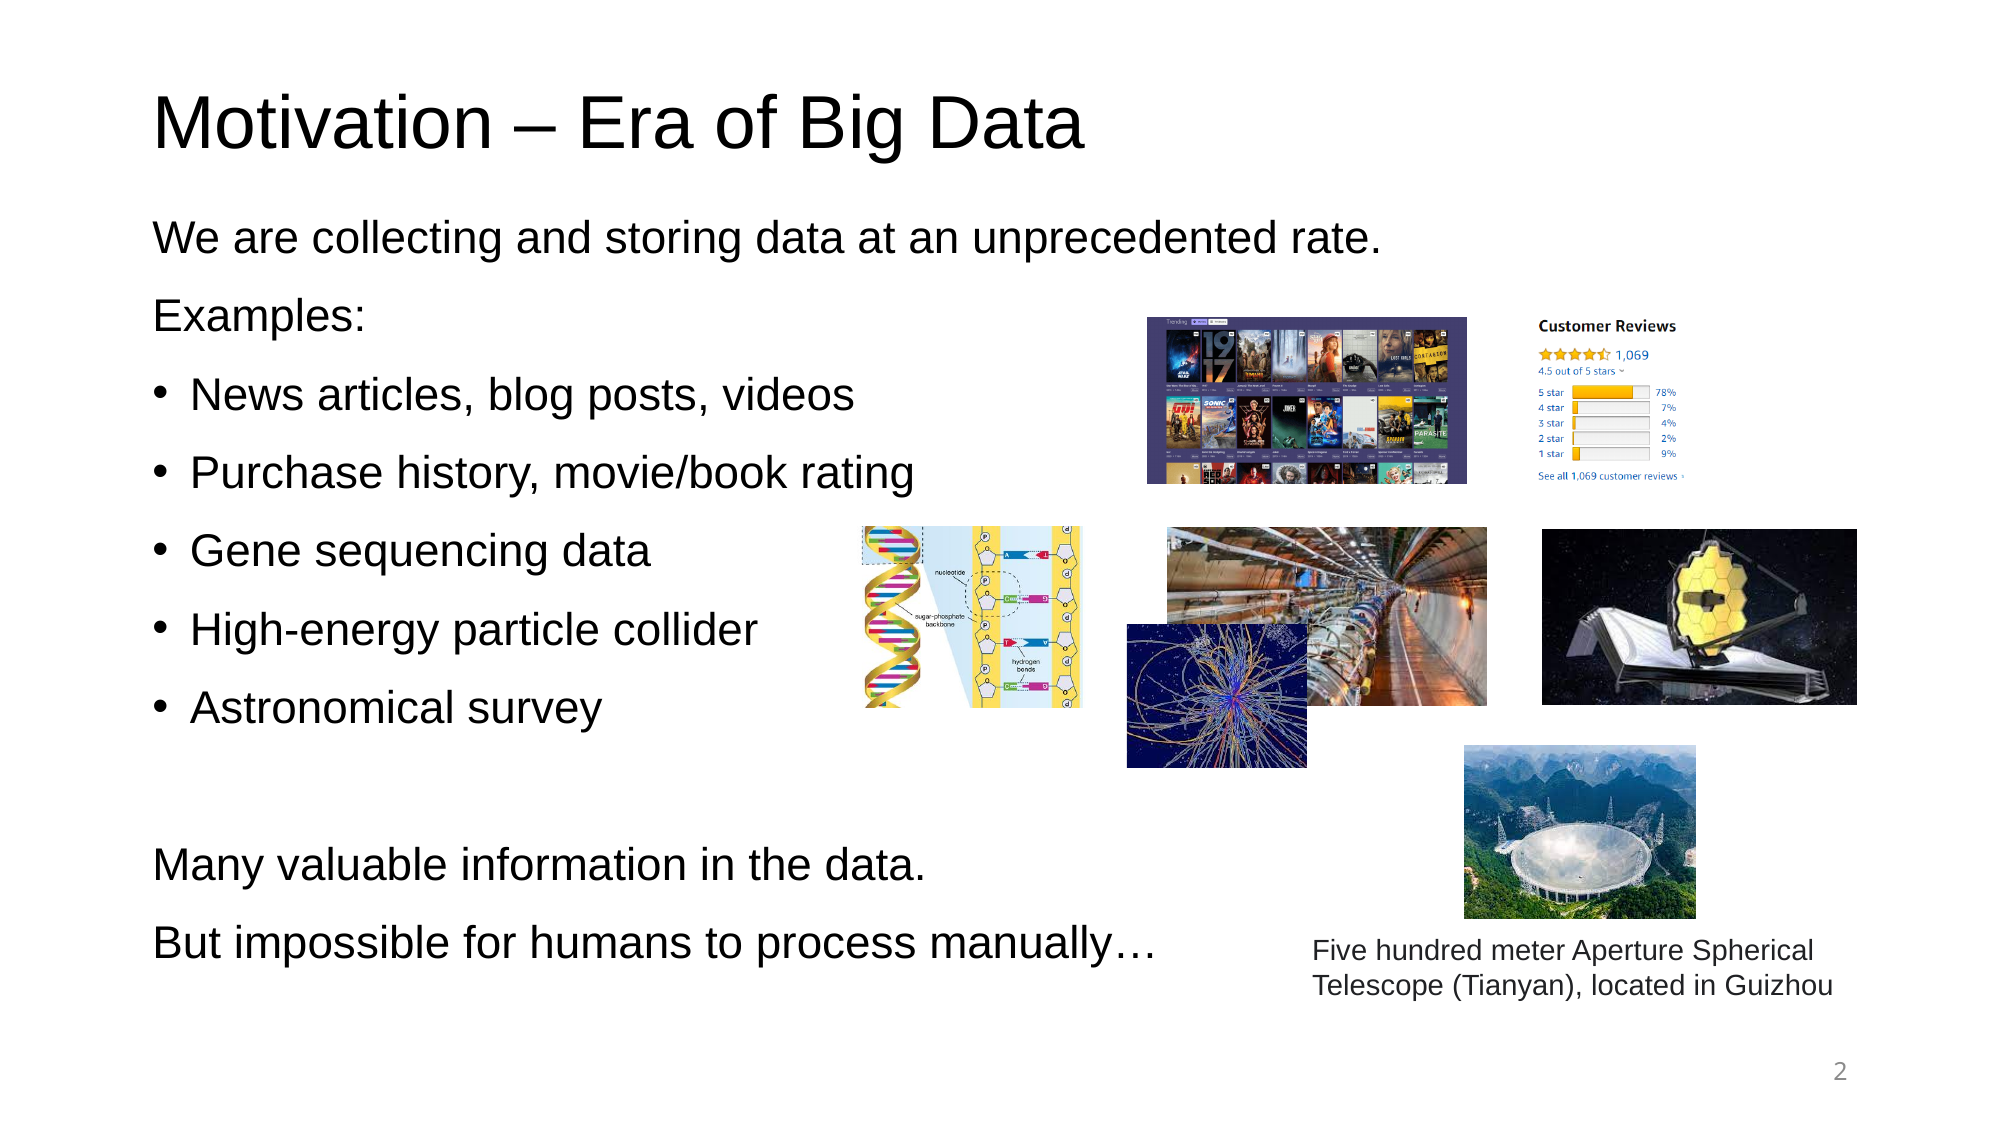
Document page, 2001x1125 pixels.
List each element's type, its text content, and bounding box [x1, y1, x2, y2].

picture [1147, 317, 1467, 484]
picture [1126, 527, 1487, 768]
title Motivation – Era of Big Data [137, 59, 1863, 188]
text_box Five hundred meter Aperture Spherical Telescope (Tianyan), located in Guizhou [1297, 923, 1863, 1009]
picture [1542, 529, 1857, 706]
picture [1464, 745, 1696, 919]
list We are collecting and storing data at an unprecedented rate. Examples: News articles, blog posts, videos Purchase history, movie/book rating Gene sequencing data High-energy particle collider Astronomical survey Many valuable information in the data. But impossible for humans to process manually… [137, 188, 1863, 1066]
picture [852, 526, 1095, 709]
picture [1531, 312, 1700, 489]
slide_number 2 [1412, 1042, 1863, 1103]
